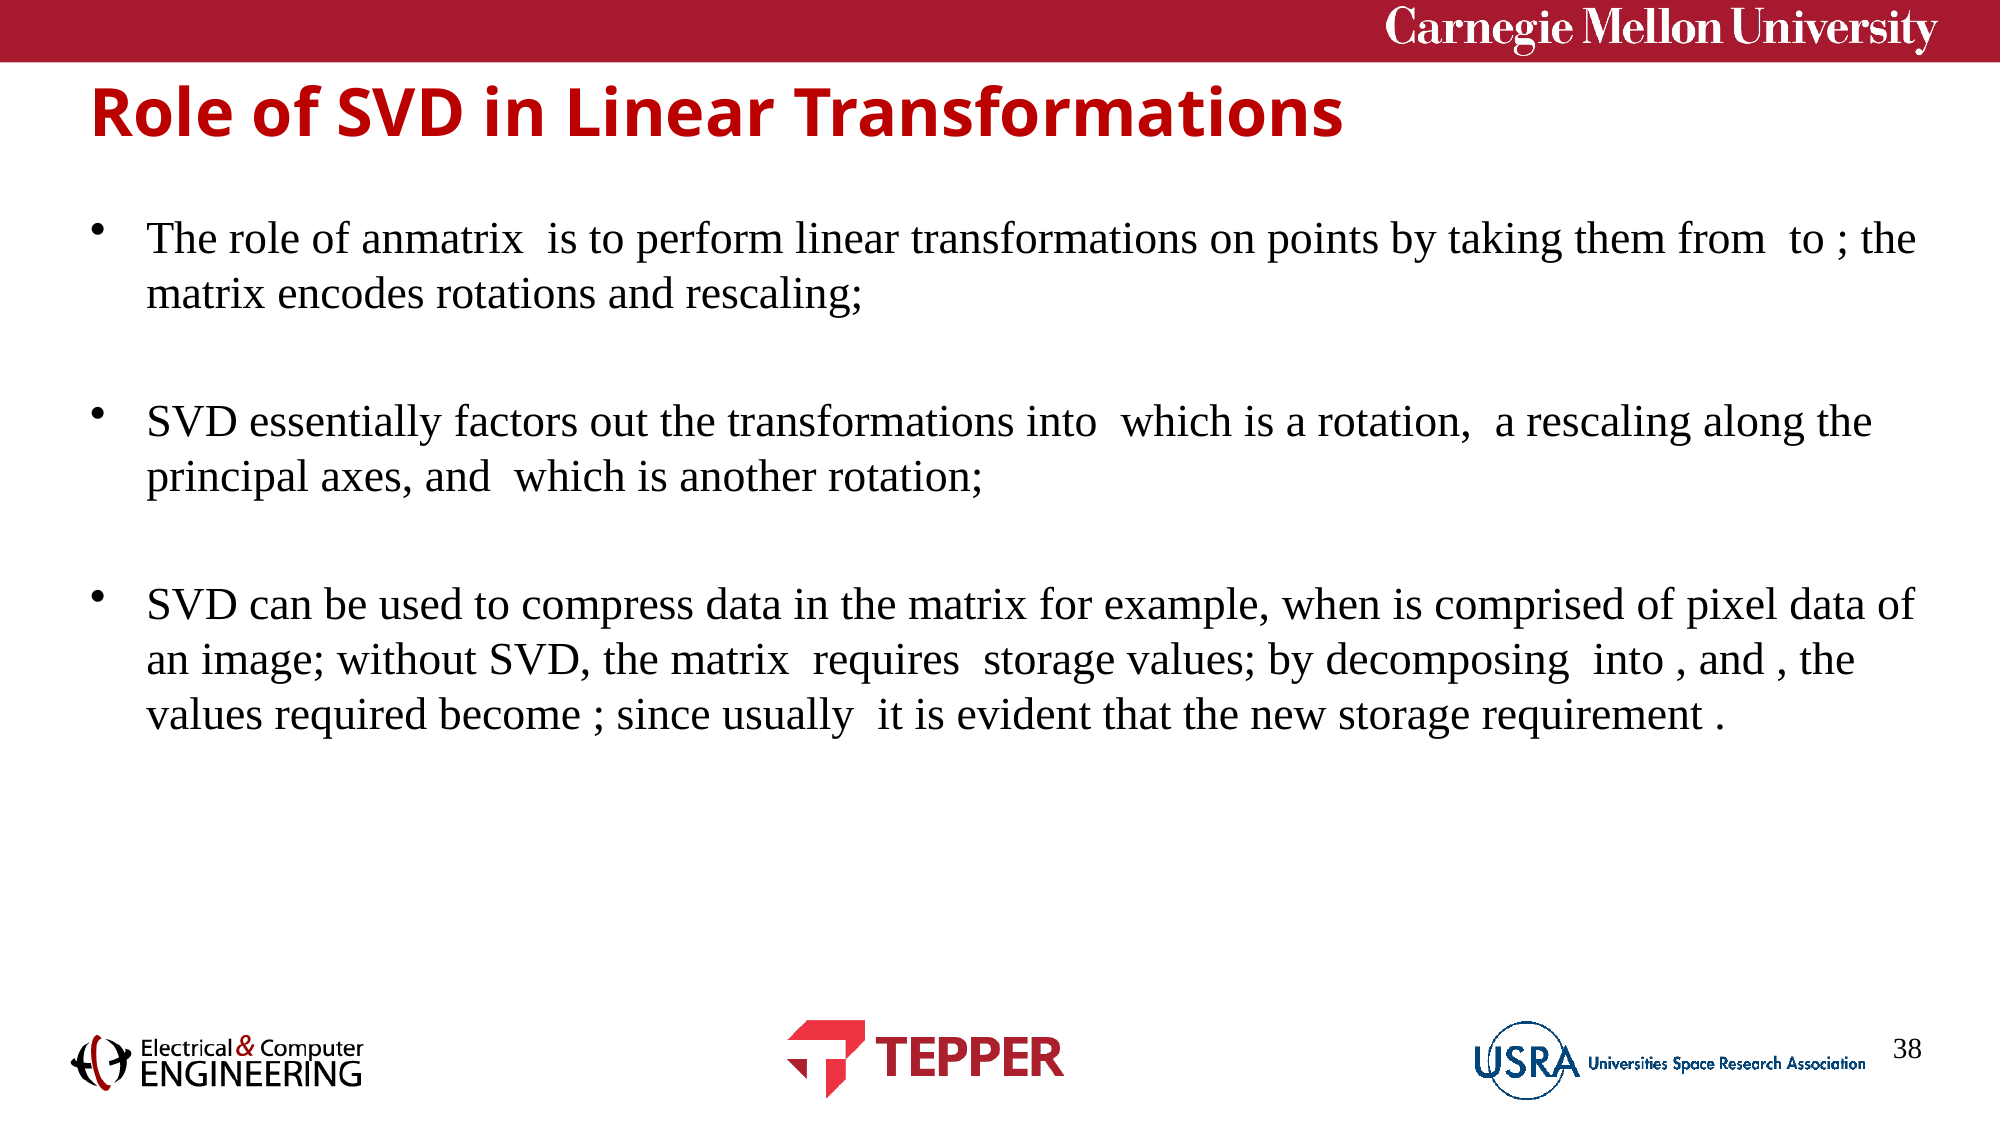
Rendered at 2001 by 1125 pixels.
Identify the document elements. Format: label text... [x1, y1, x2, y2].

title Role of SVD in Linear Transformations [75, 62, 1938, 175]
slide_number 38 [1520, 1022, 1938, 1097]
picture [1386, 6, 1938, 56]
picture [1475, 1021, 1865, 1100]
picture [62, 1027, 375, 1097]
picture [787, 1020, 1064, 1098]
